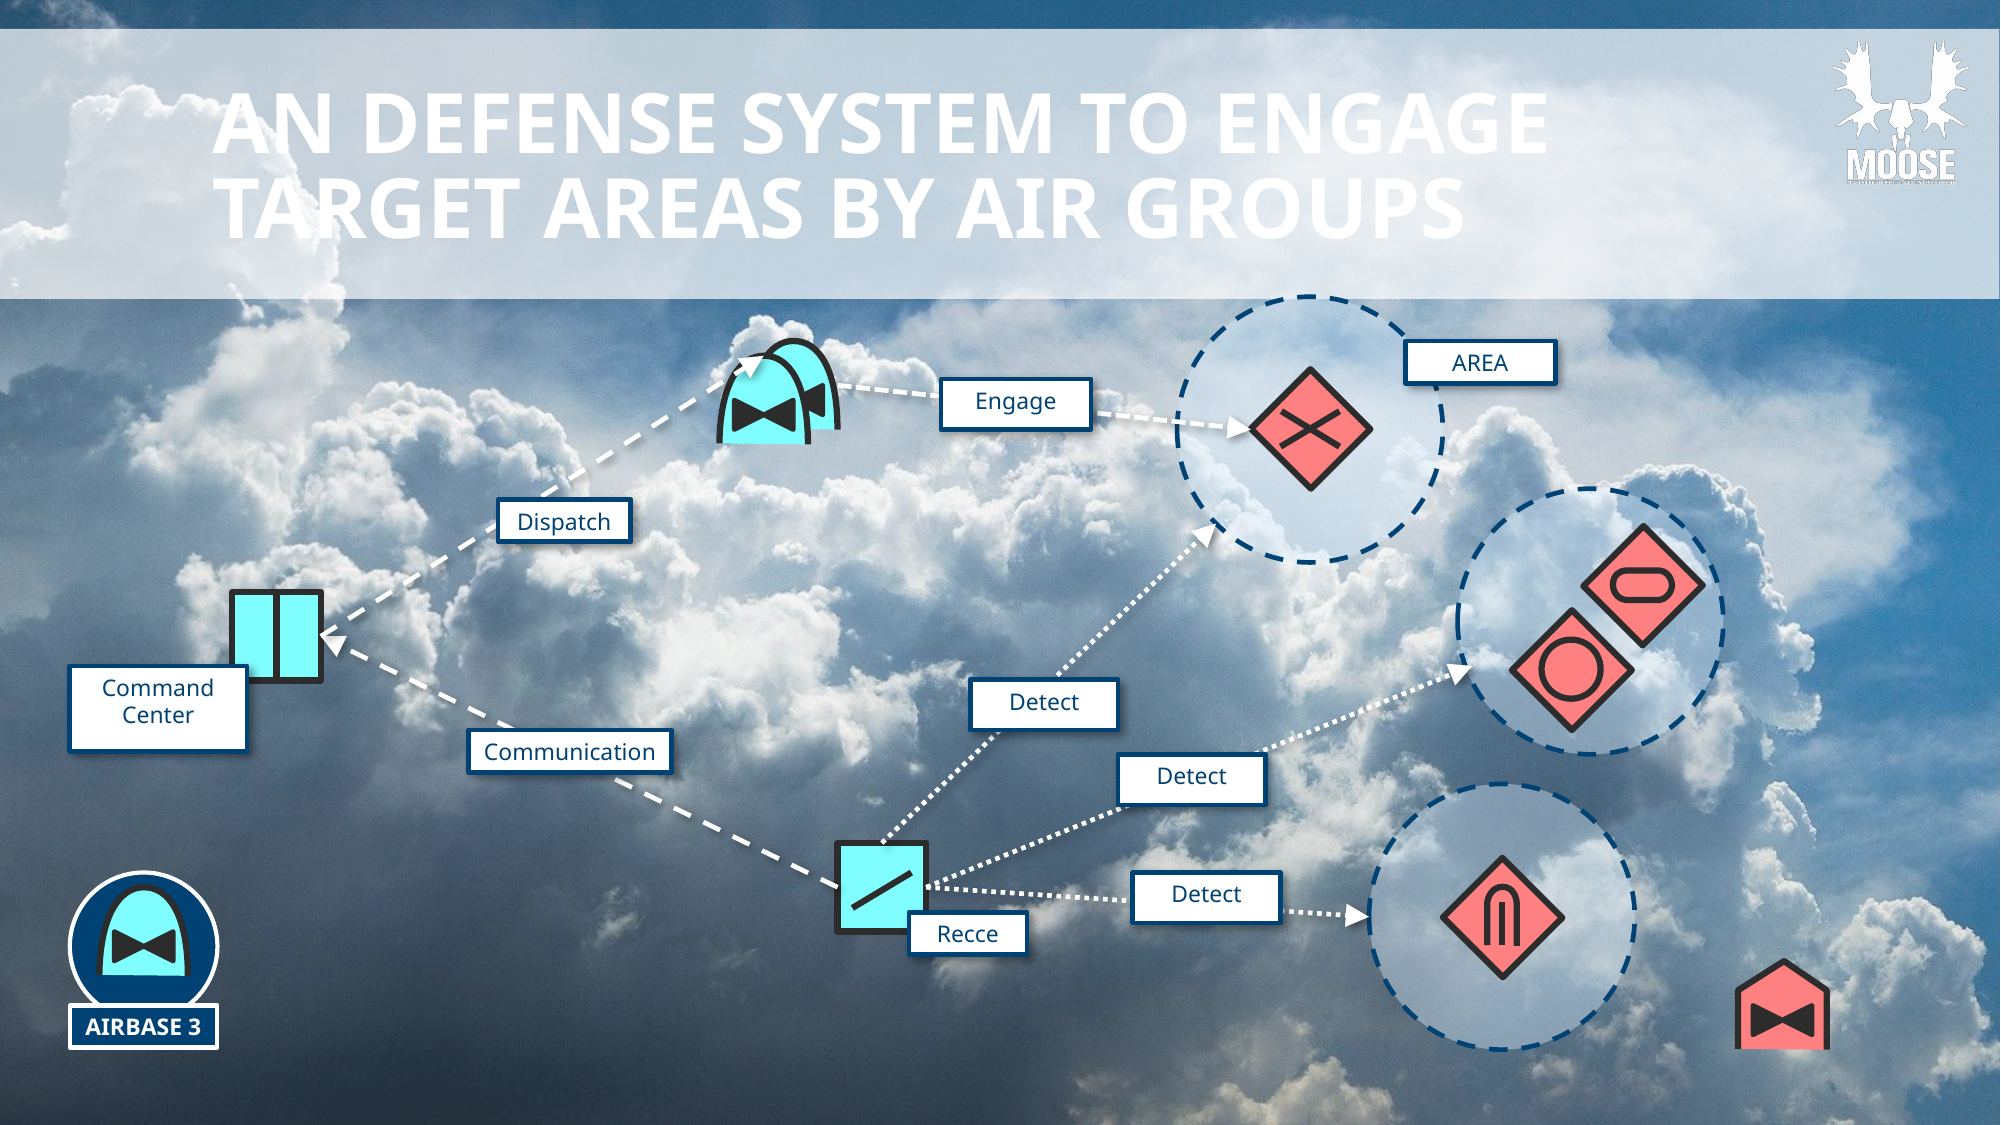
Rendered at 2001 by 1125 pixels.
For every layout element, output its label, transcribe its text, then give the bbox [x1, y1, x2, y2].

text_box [320, 635, 838, 888]
text_box [103, 870, 184, 882]
text_box [1456, 487, 1725, 756]
title an defense system to engage target areas by air groups [197, 46, 1803, 295]
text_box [1529, 627, 1615, 713]
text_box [881, 523, 1217, 844]
text_box AIRBASE 3 [68, 1003, 219, 1050]
text_box AREA [1403, 339, 1557, 385]
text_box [1737, 960, 1827, 1050]
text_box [1268, 386, 1353, 472]
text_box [320, 443, 720, 637]
picture [1826, 30, 1976, 195]
text_box [1369, 782, 1636, 1051]
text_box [925, 665, 1473, 888]
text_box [837, 842, 927, 932]
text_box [748, 340, 838, 430]
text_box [925, 886, 1370, 917]
text_box Command Center [68, 664, 249, 754]
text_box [719, 355, 809, 445]
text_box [99, 886, 189, 977]
text_box Recce [907, 927, 1029, 957]
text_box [231, 591, 313, 681]
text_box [837, 385, 1252, 430]
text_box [1600, 543, 1686, 628]
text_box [1460, 874, 1545, 961]
text_box [67, 889, 220, 1003]
text_box [1176, 295, 1444, 564]
